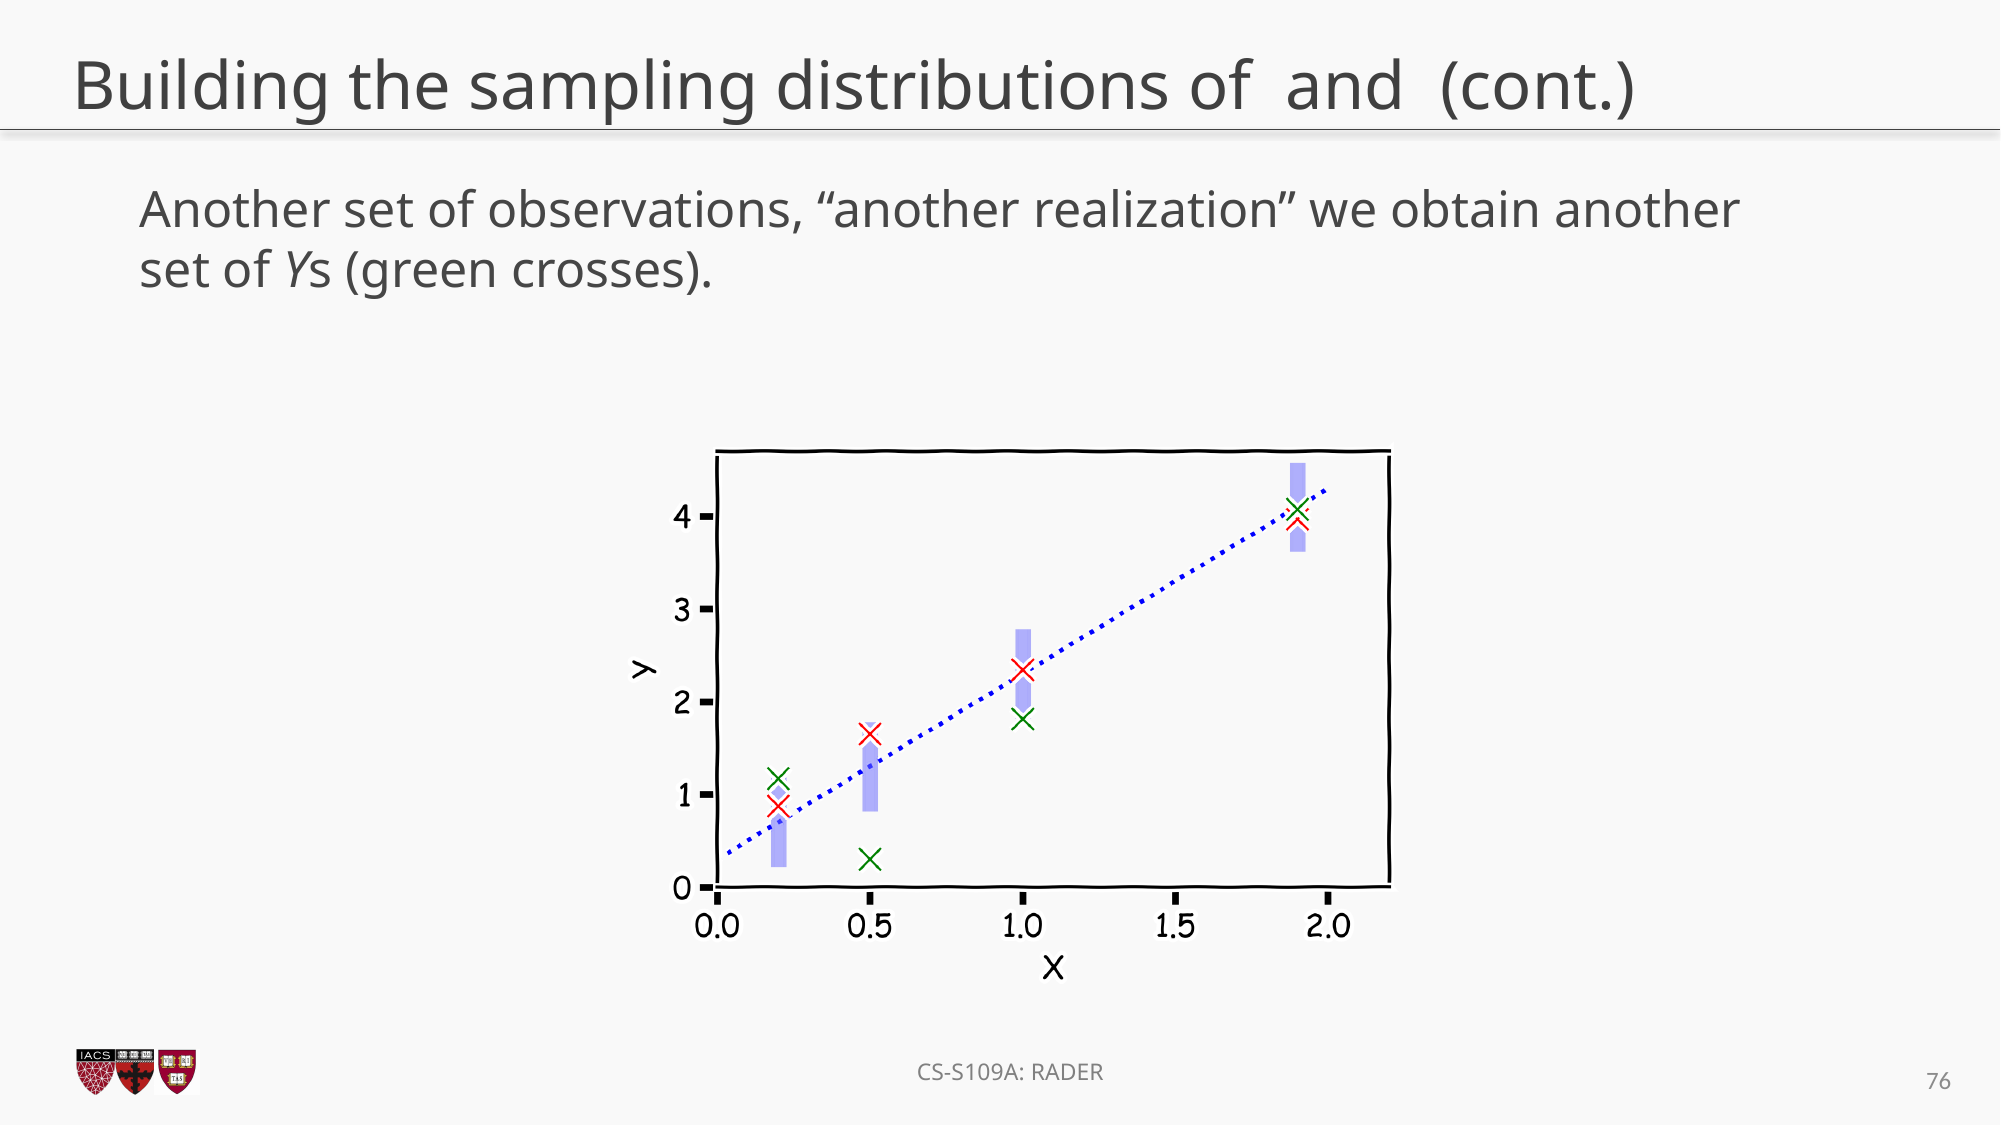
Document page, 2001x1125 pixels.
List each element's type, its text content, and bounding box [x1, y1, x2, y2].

picture [524, 374, 1486, 1016]
slide_number 76 [1500, 1050, 1967, 1110]
list Another set of observations, “another realization” we obtain another set of Ys (green crosses). [125, 169, 1820, 300]
picture [75, 1049, 200, 1095]
